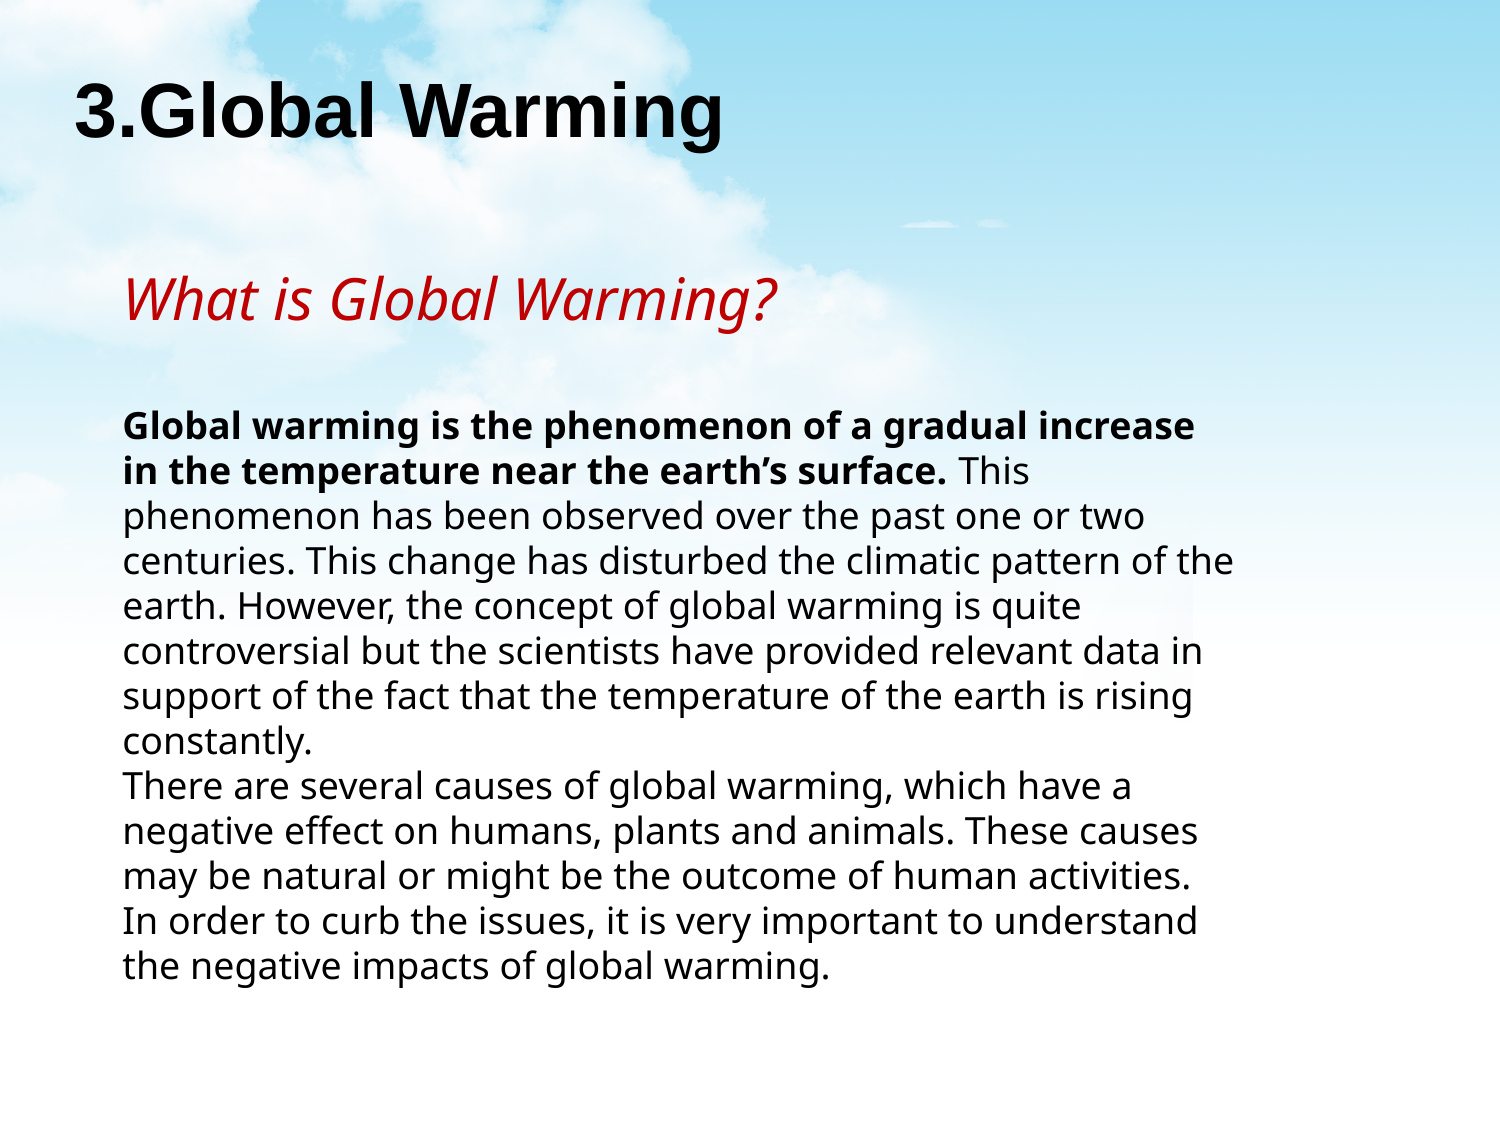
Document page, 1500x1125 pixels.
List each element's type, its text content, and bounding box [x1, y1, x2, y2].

picture [0, 0, 1500, 1125]
text_box What is Global Warming? Global warming is the phenomenon of a gradual increase in the temperature near the earth’s surface. This phenomenon has been observed over the past one or two centuries. This change has disturbed the climatic pattern of the earth. However, the concept of global warming is quite controversial but the scientists have provided relevant data in support of the fact that the temperature of the earth is rising constantly. There are several causes of global warming, which have a negative effect on humans, plants and animals. These causes may be natural or might be the outcome of human activities. In order to curb the issues, it is very important to understand the negative impacts of global warming. [107, 254, 1252, 994]
text_box 3.Global Warming [59, 53, 916, 161]
